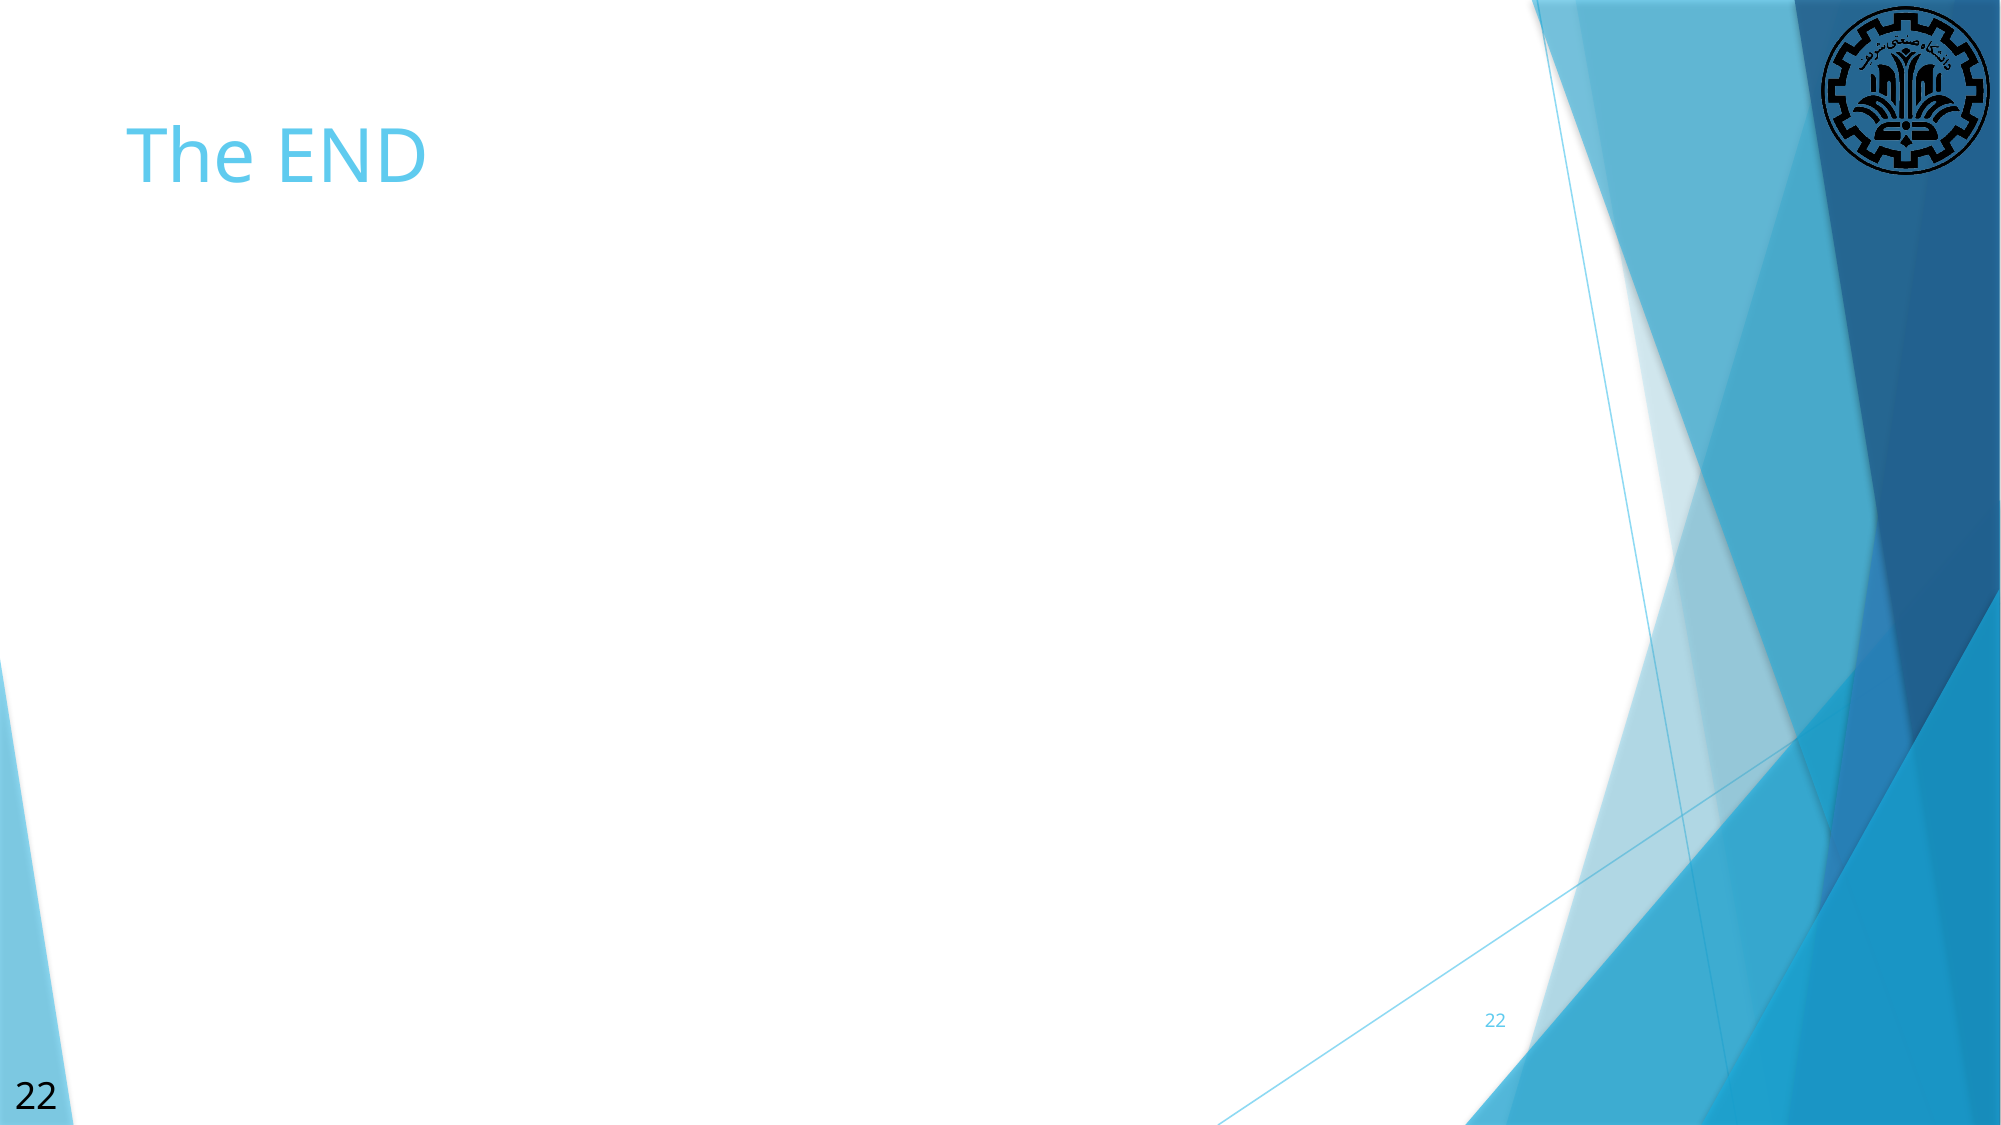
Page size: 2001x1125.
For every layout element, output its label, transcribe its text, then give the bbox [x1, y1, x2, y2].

slide_number 22 [1409, 991, 1522, 1051]
picture [1821, 6, 1990, 175]
title The END [111, 99, 1522, 317]
